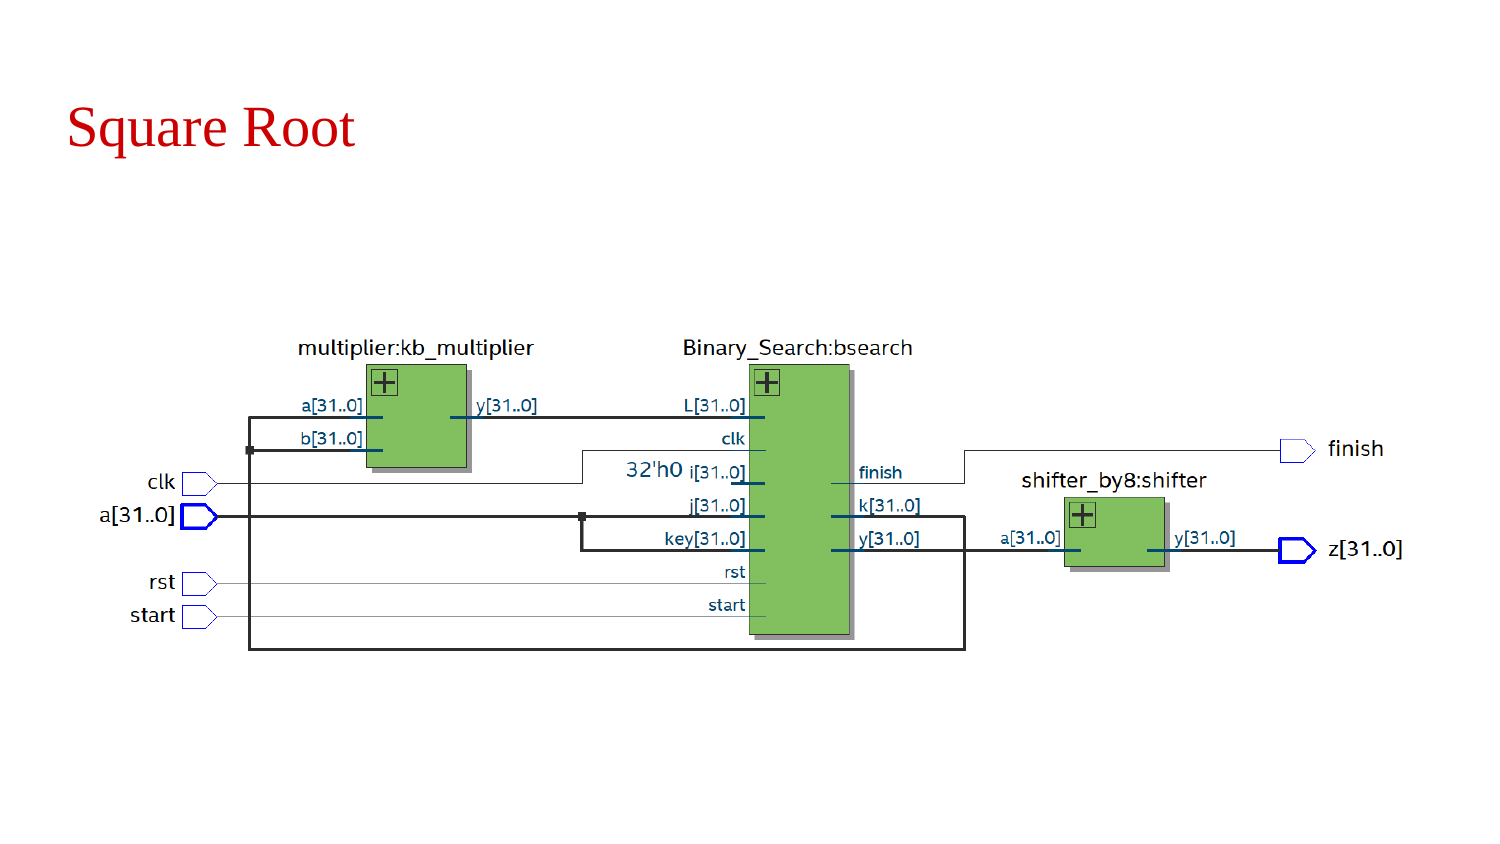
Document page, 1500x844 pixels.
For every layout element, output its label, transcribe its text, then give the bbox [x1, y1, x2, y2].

title Square Root [51, 72, 1449, 167]
picture [89, 263, 1411, 704]
